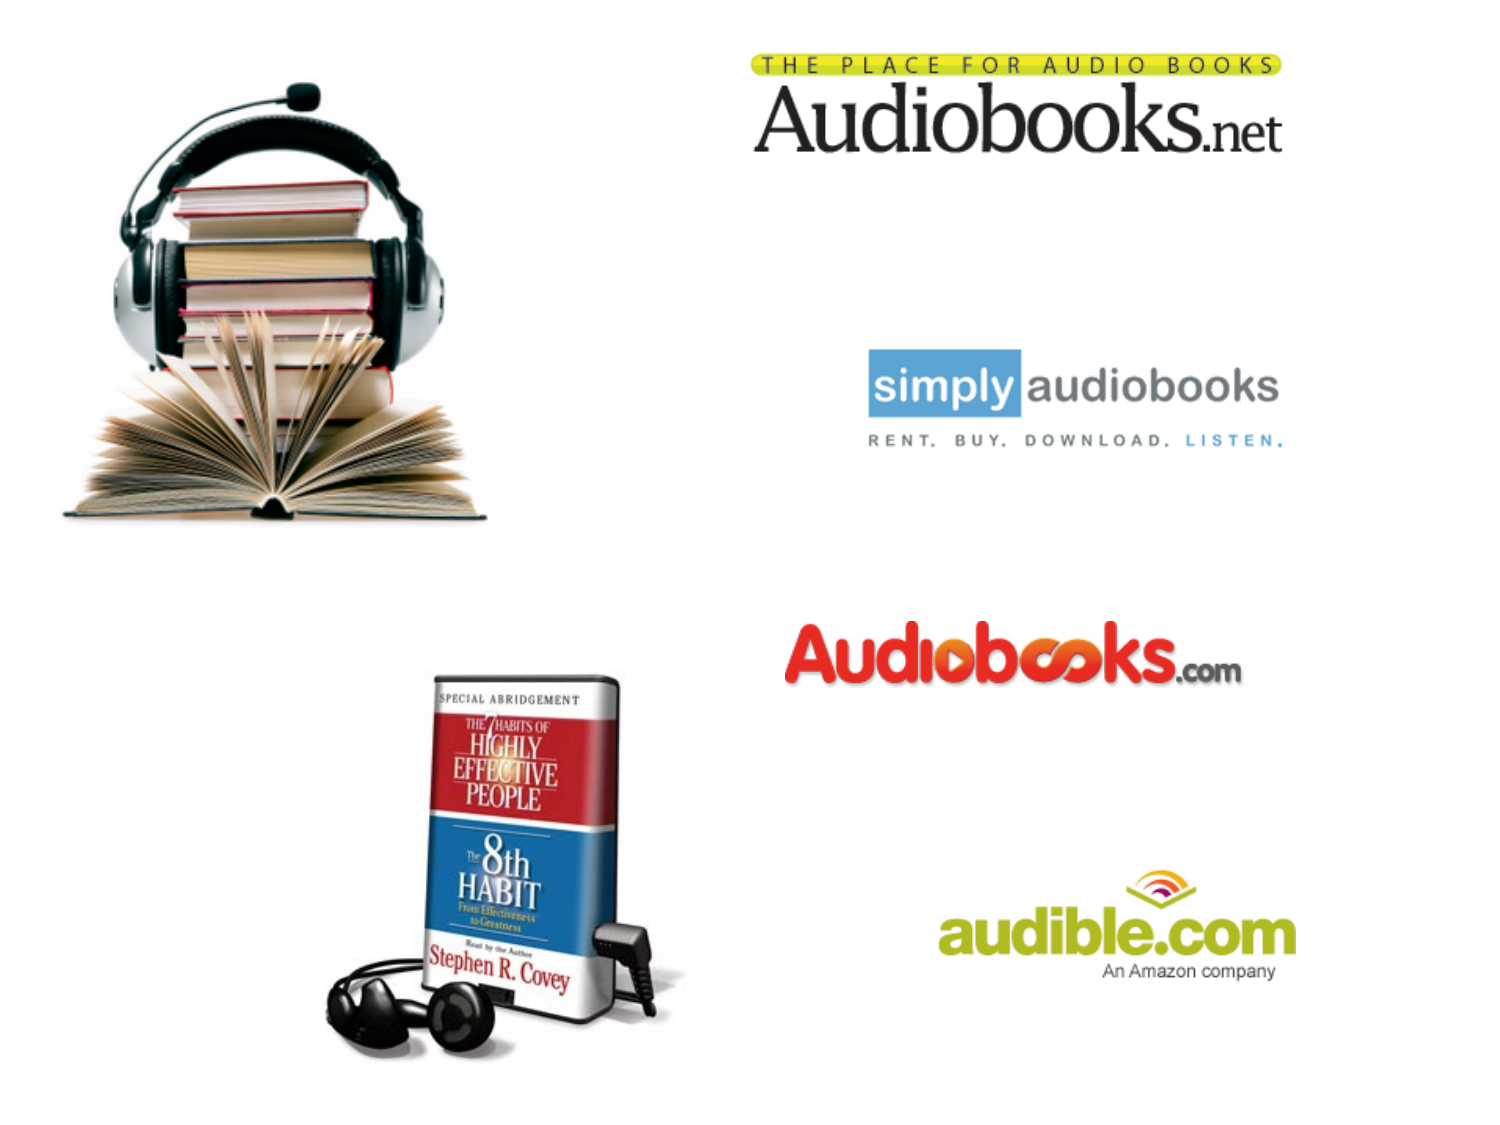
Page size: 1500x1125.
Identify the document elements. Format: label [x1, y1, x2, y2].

picture [938, 869, 1296, 984]
picture [0, 30, 544, 575]
picture [785, 621, 1244, 688]
picture [737, 42, 1290, 178]
picture [312, 656, 704, 1084]
picture [867, 349, 1294, 452]
